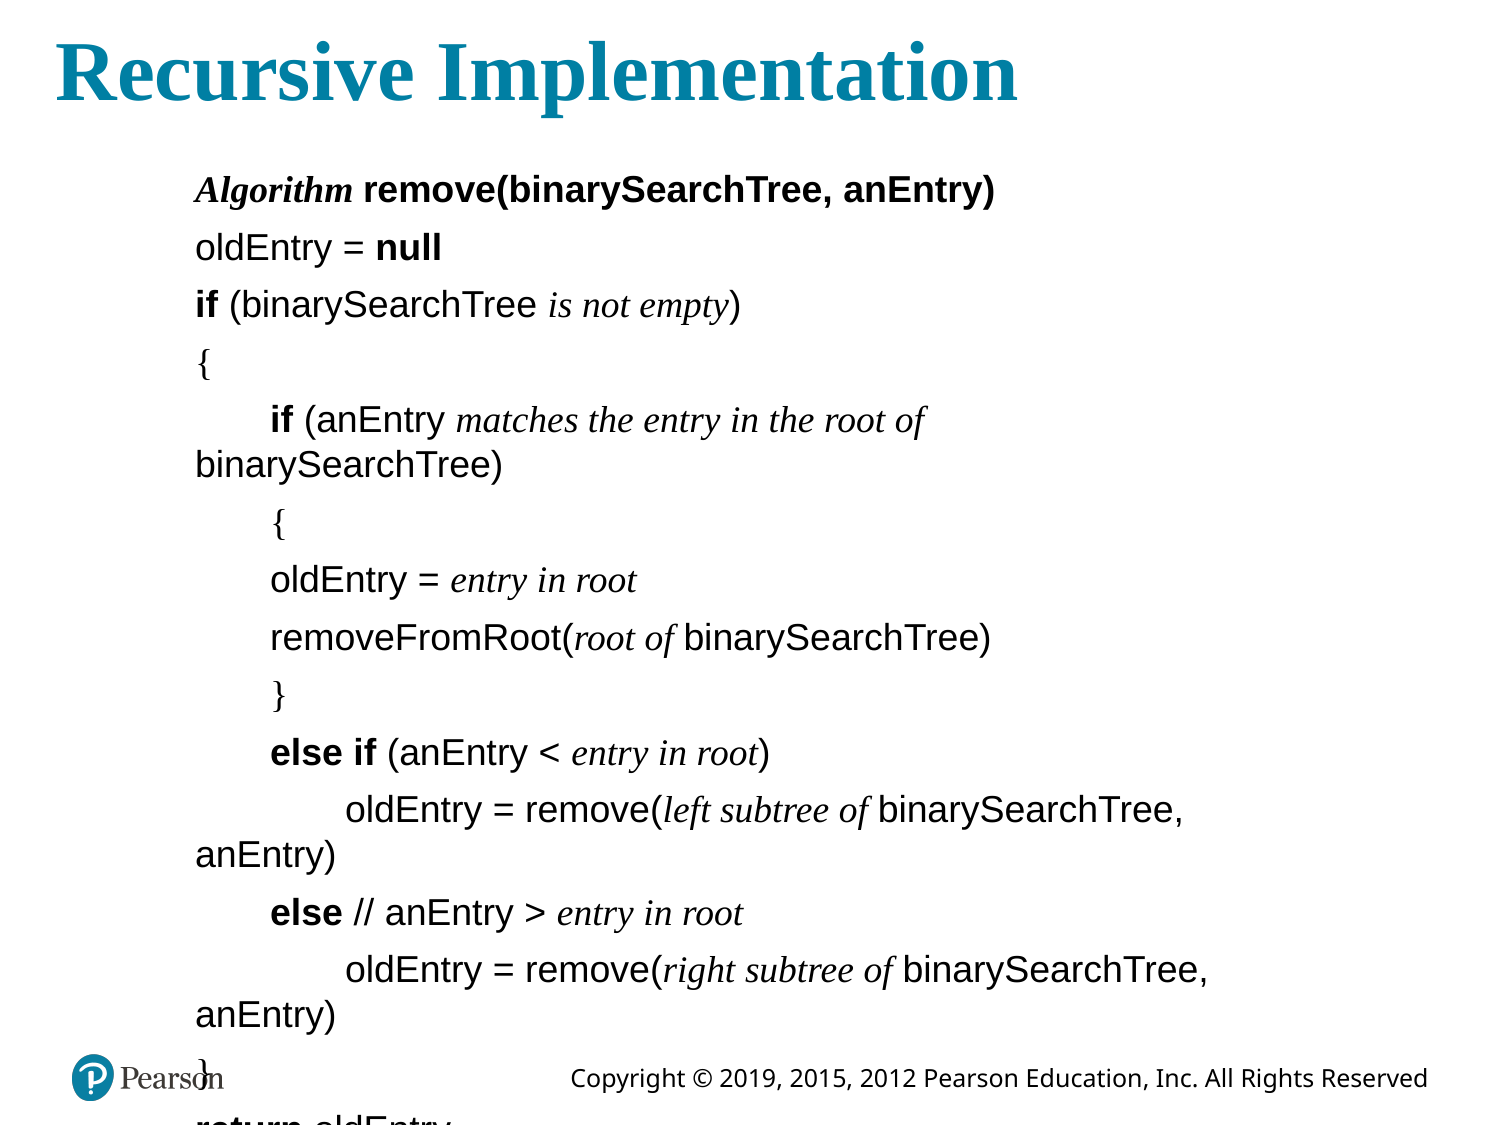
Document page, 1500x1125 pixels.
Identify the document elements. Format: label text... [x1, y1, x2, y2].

picture [72, 1054, 88, 1070]
picture [98, 1054, 224, 1101]
title Recursive Implementation [40, 0, 1438, 133]
text_box Algorithm remove(binarySearchTree, anEntry) oldEntry = null if (binarySearchTree is not empty) { if (anEntry matches the entry in the root of binarySearchTree) { oldEntry = entry in root removeFromRoot(root of binarySearchTree) } else if (anEntry < entry in root) oldEntry = remove(left subtree of binarySearchTree, anEntry) else // anEntry > entry in root oldEntry = remove(right subtree of binarySearchTree, anEntry) } return oldEntry [187, 157, 1219, 1023]
picture [80, 1063, 106, 1088]
picture [72, 1087, 83, 1101]
